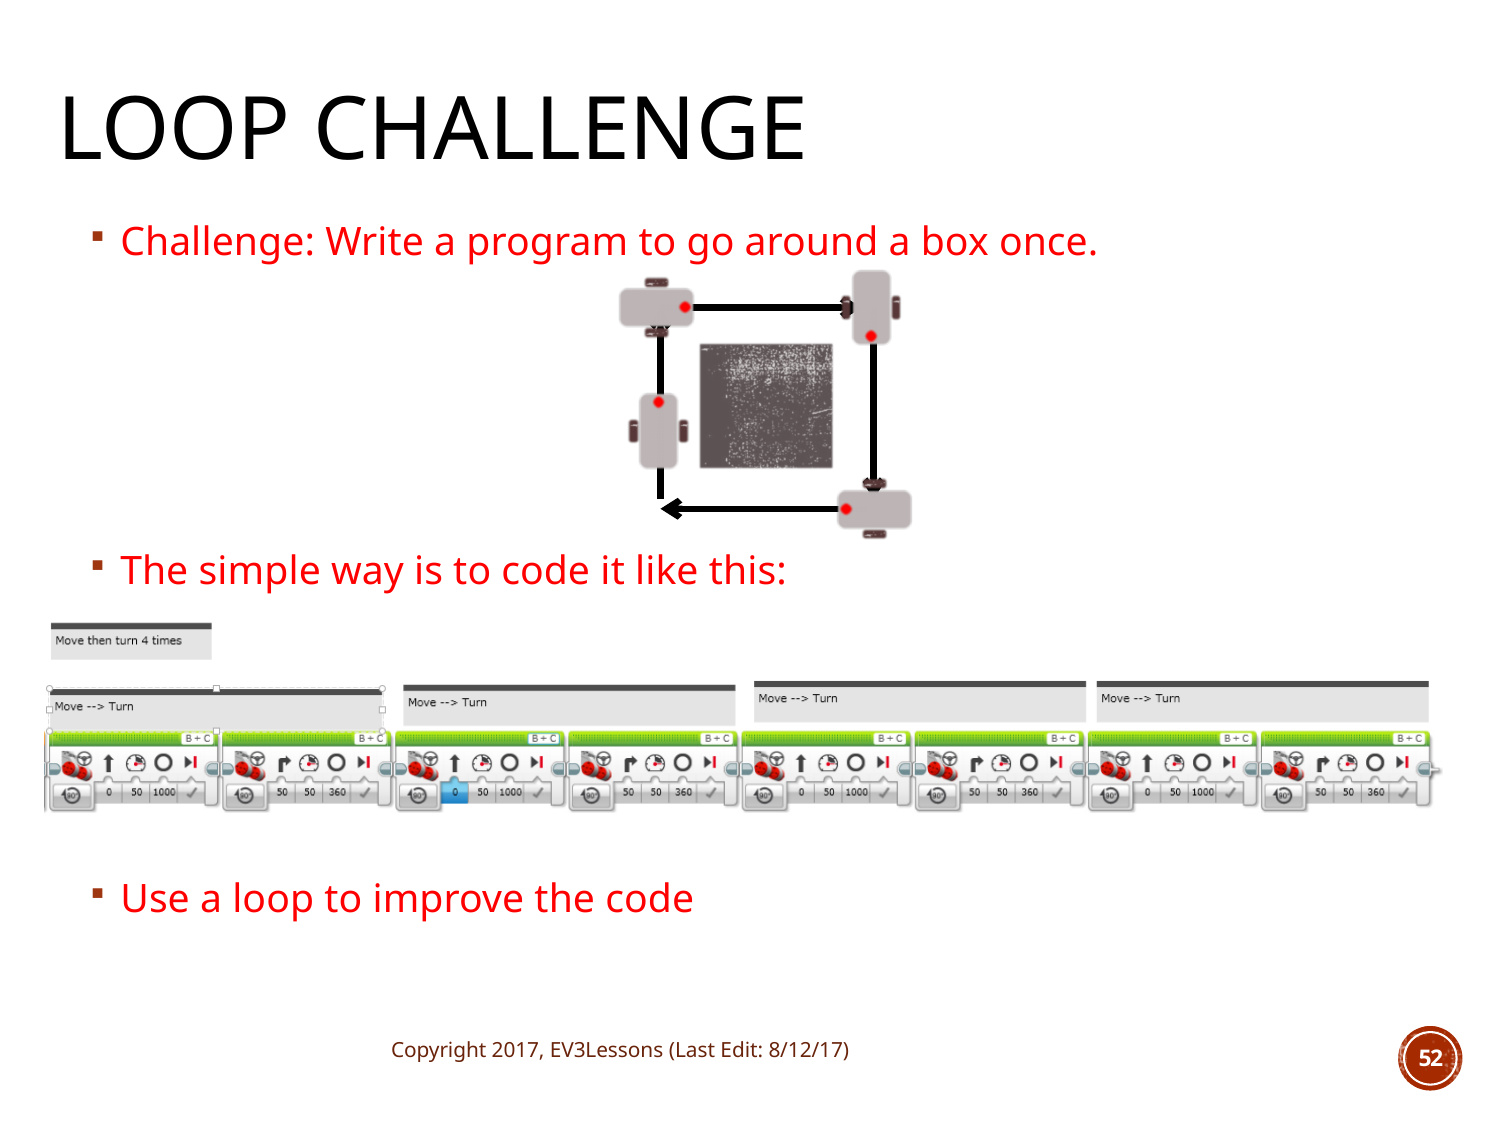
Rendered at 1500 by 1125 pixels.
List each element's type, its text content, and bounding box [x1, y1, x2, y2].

list Challenge: Write a program to go around a box once. The simple way is to code it like this: Use a loop to improve the code [75, 833, 1428, 932]
text_box [701, 345, 832, 467]
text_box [842, 272, 899, 343]
picture [44, 609, 1446, 832]
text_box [630, 395, 687, 467]
title LOOP CHALLENGE [42, 48, 1443, 216]
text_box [628, 272, 685, 343]
footer Copyright 2017, EV3Lessons (Last Edit: 8/12/17) [376, 1012, 891, 1089]
list Challenge: Write a program to go around a box once. The simple way is to code it like this: Use a loop to improve the code [75, 214, 1428, 609]
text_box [846, 473, 903, 544]
slide_number 52 [1391, 1028, 1471, 1089]
